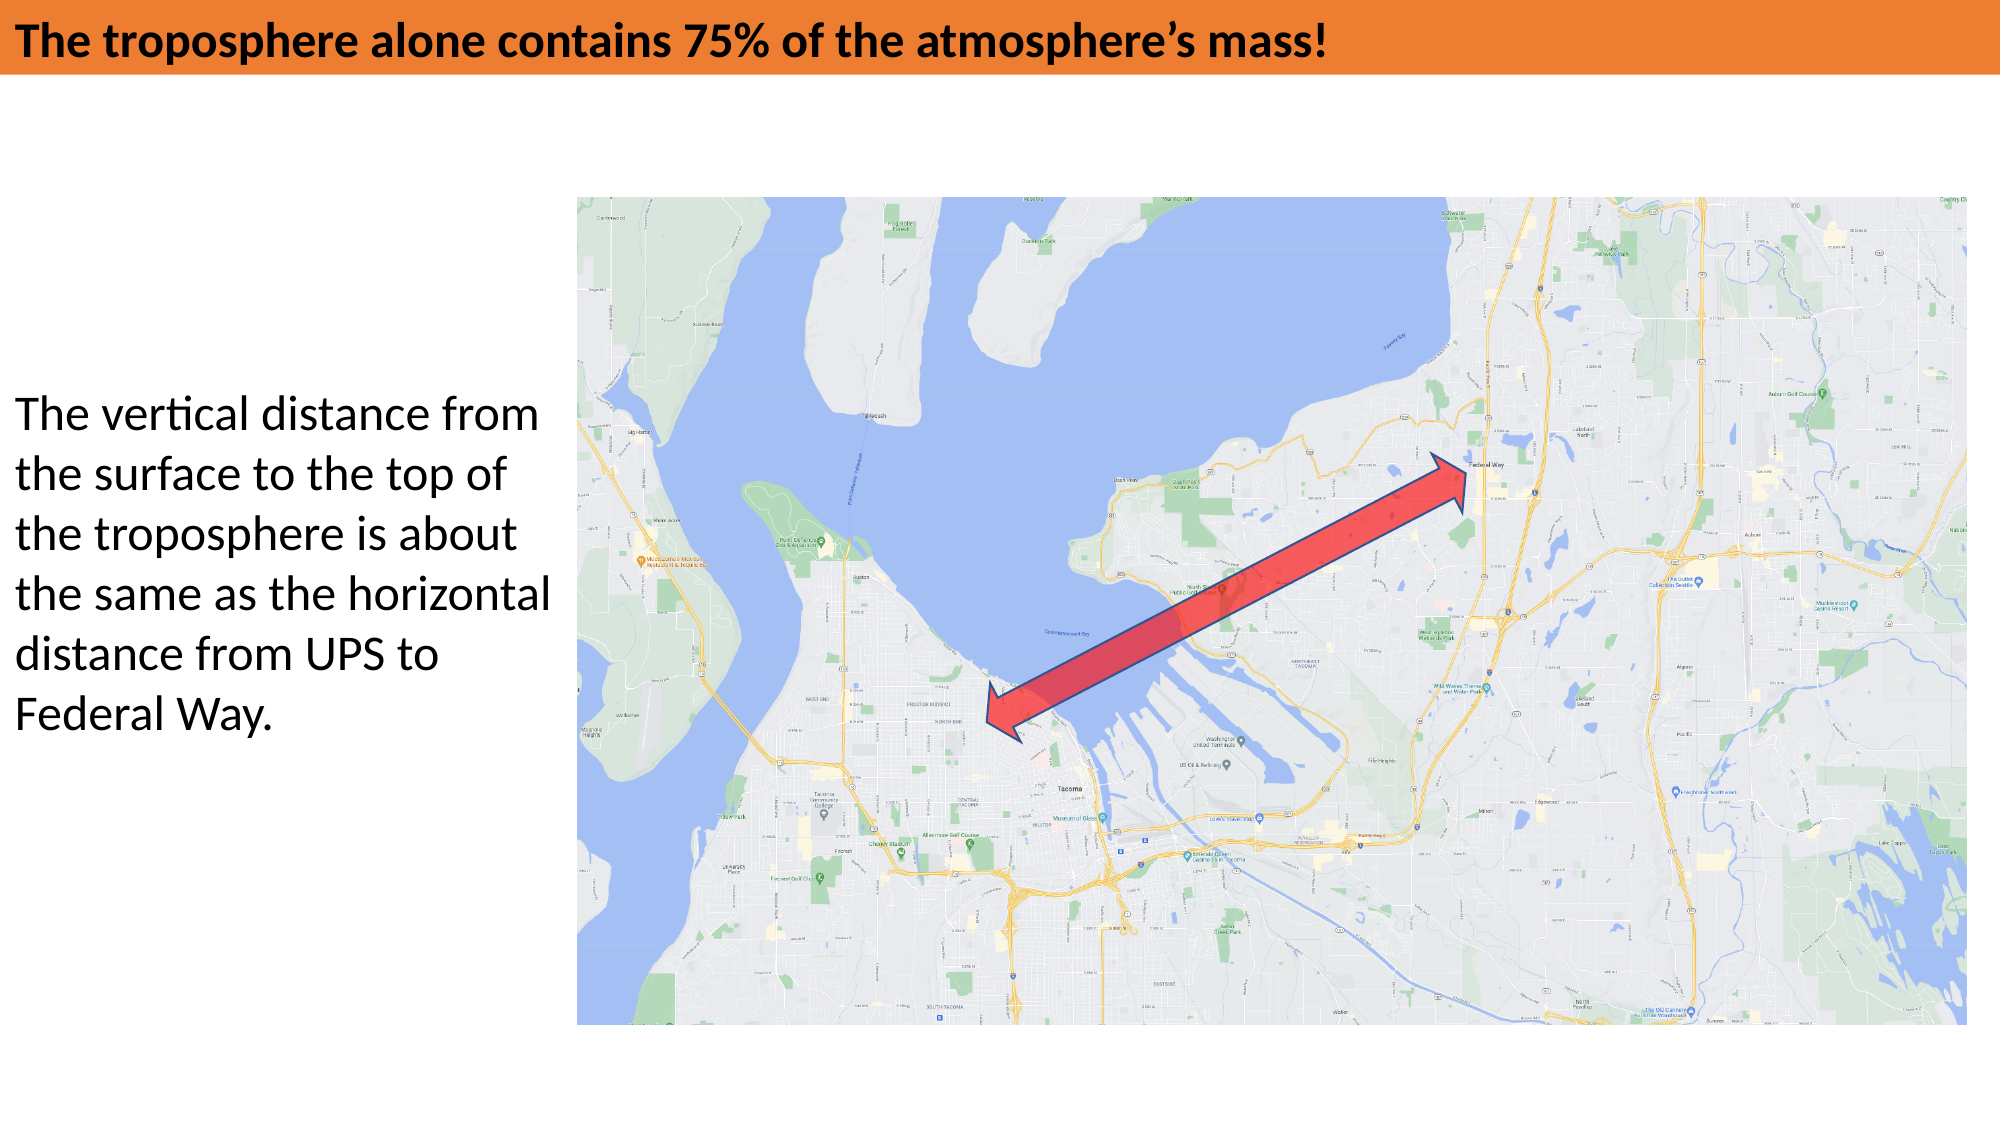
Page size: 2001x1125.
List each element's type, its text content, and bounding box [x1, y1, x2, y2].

picture [577, 197, 1967, 1025]
text_box The troposphere alone contains 75% of the atmosphere’s mass! [0, 0, 2000, 75]
text_box The vertical distance from the surface to the top of the troposphere is about the same as the horizontal distance from UPS to Federal Way. [0, 372, 573, 748]
